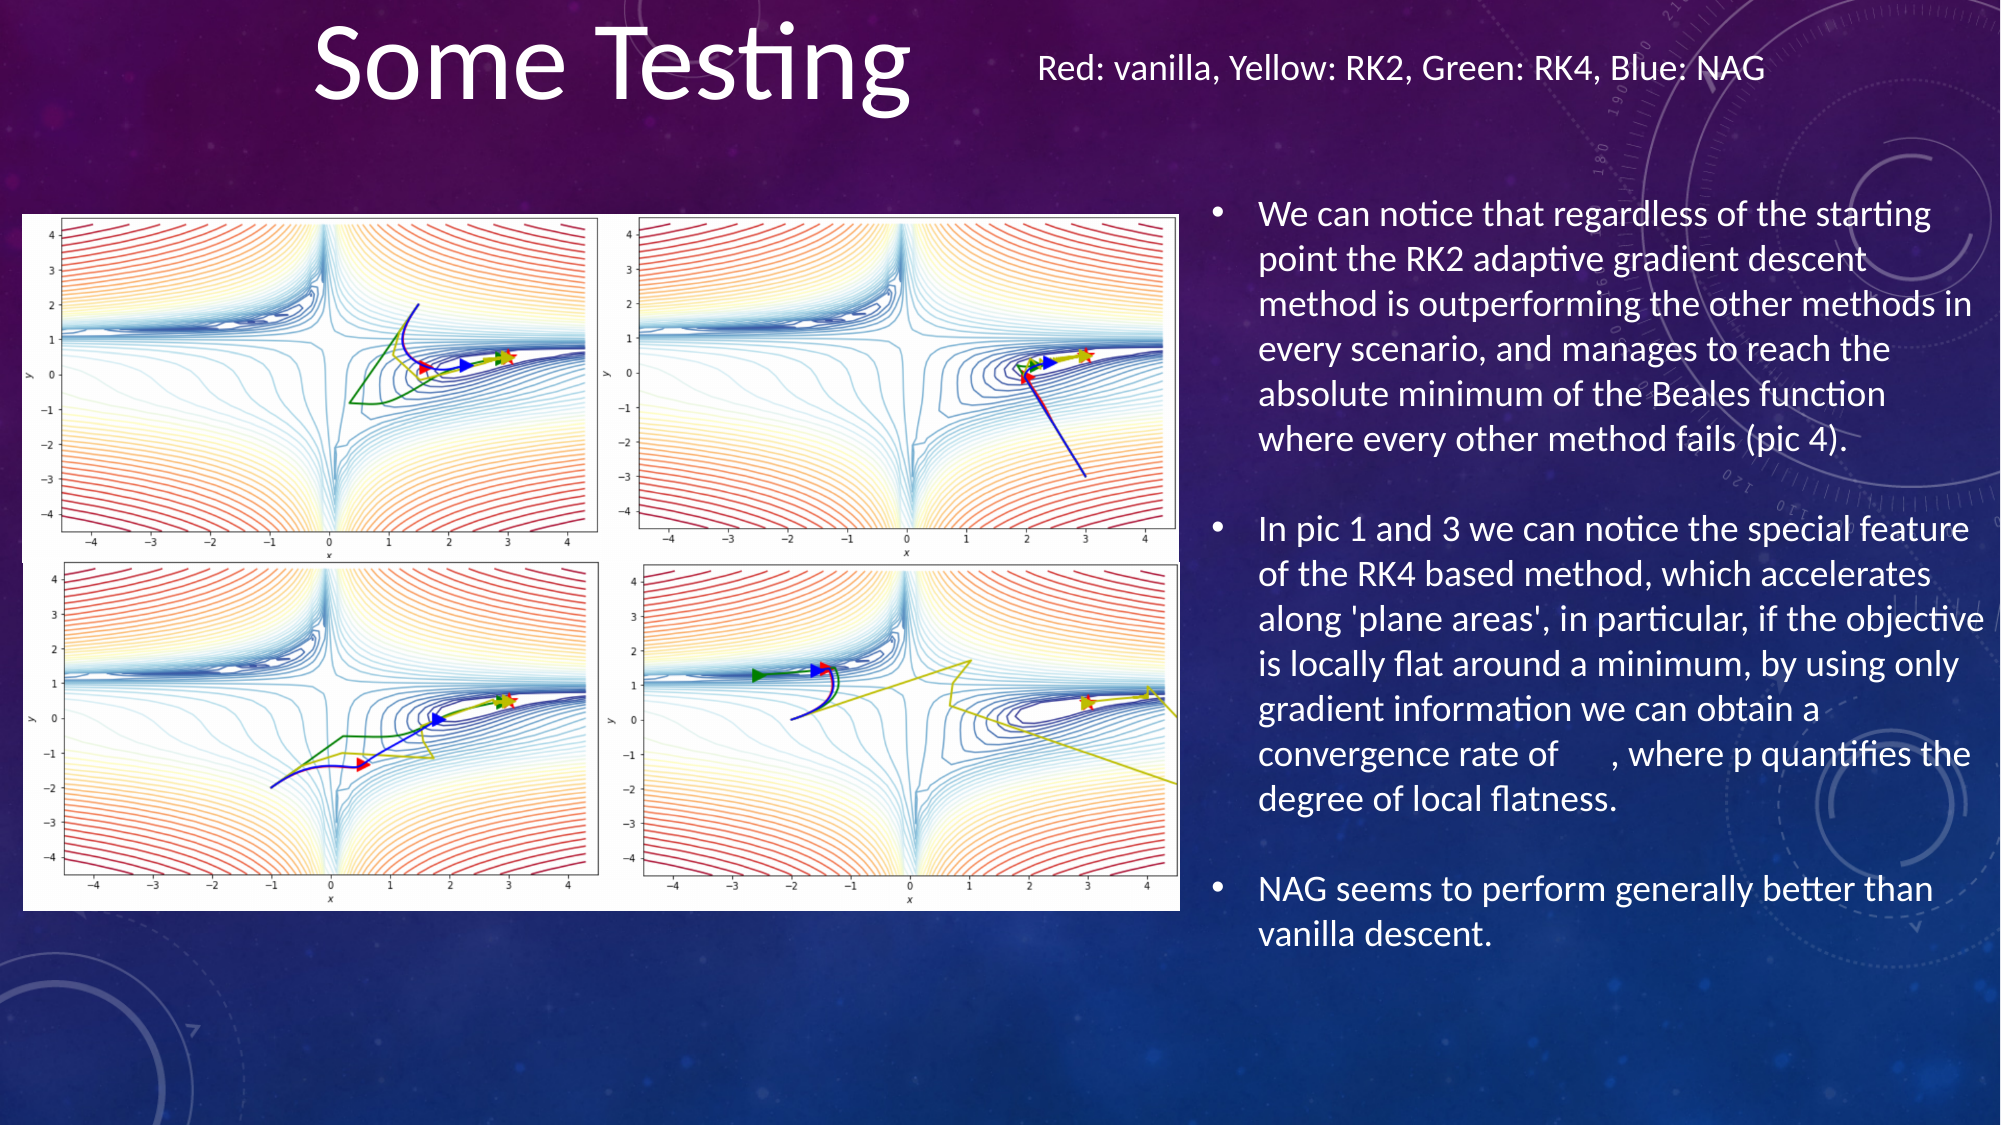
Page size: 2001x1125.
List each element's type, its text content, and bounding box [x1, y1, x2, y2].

text_box Red: vanilla, Yellow: RK2, Green: RK4, Blue: NAG [1022, 35, 1863, 96]
text_box We can notice that regardless of the starting point the RK2 adaptive gradient descent method is outperforming the other methods in every scenario, and manages to reach the absolute minimum of the Beales function where every other method fails (pic 4). In pic 1 and 3 we can notice the special feature of the RK4 based method, which accelerates along 'plane areas', in particular, if the objective is locally flat around a minimum, by using only gradient information we can obtain a convergence rate of , where p quantifies the degree of local flatness. NAG seems to perform generally better than vanilla descent. [1196, 181, 2000, 962]
text_box Some Testing [180, 0, 1045, 130]
picture [0, 0, 2001, 1125]
